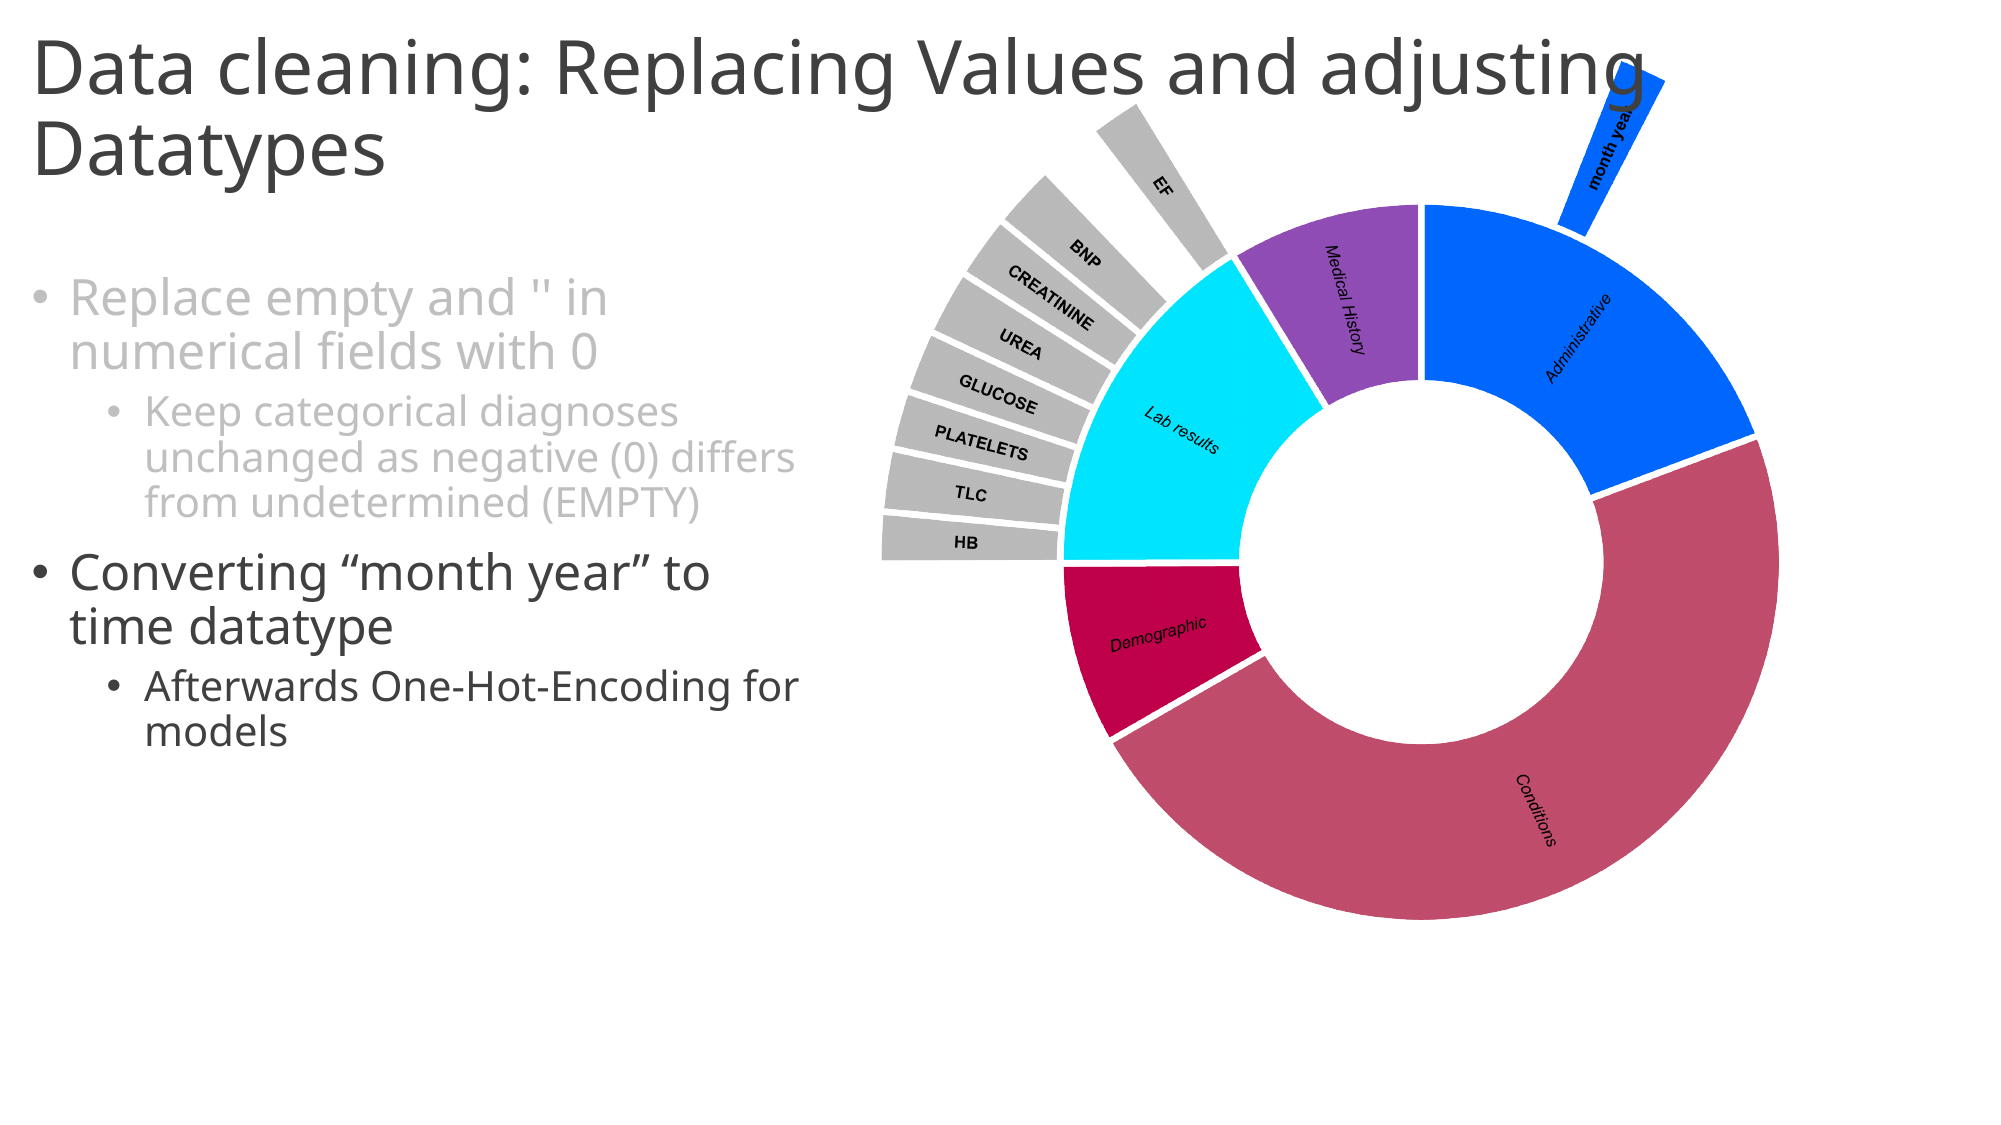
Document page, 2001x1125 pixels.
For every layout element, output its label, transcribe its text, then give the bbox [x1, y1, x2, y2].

picture [739, 0, 2000, 1125]
list Replace empty and '' in numerical fields with 0 Keep categorical diagnoses unchanged as negative (0) differs from undetermined (EMPTY) Converting “month year” to time datatype Afterwards One-Hot-Encoding for models [16, 265, 739, 979]
title Data cleaning: Replacing Values and adjusting Datatypes [16, 22, 739, 240]
